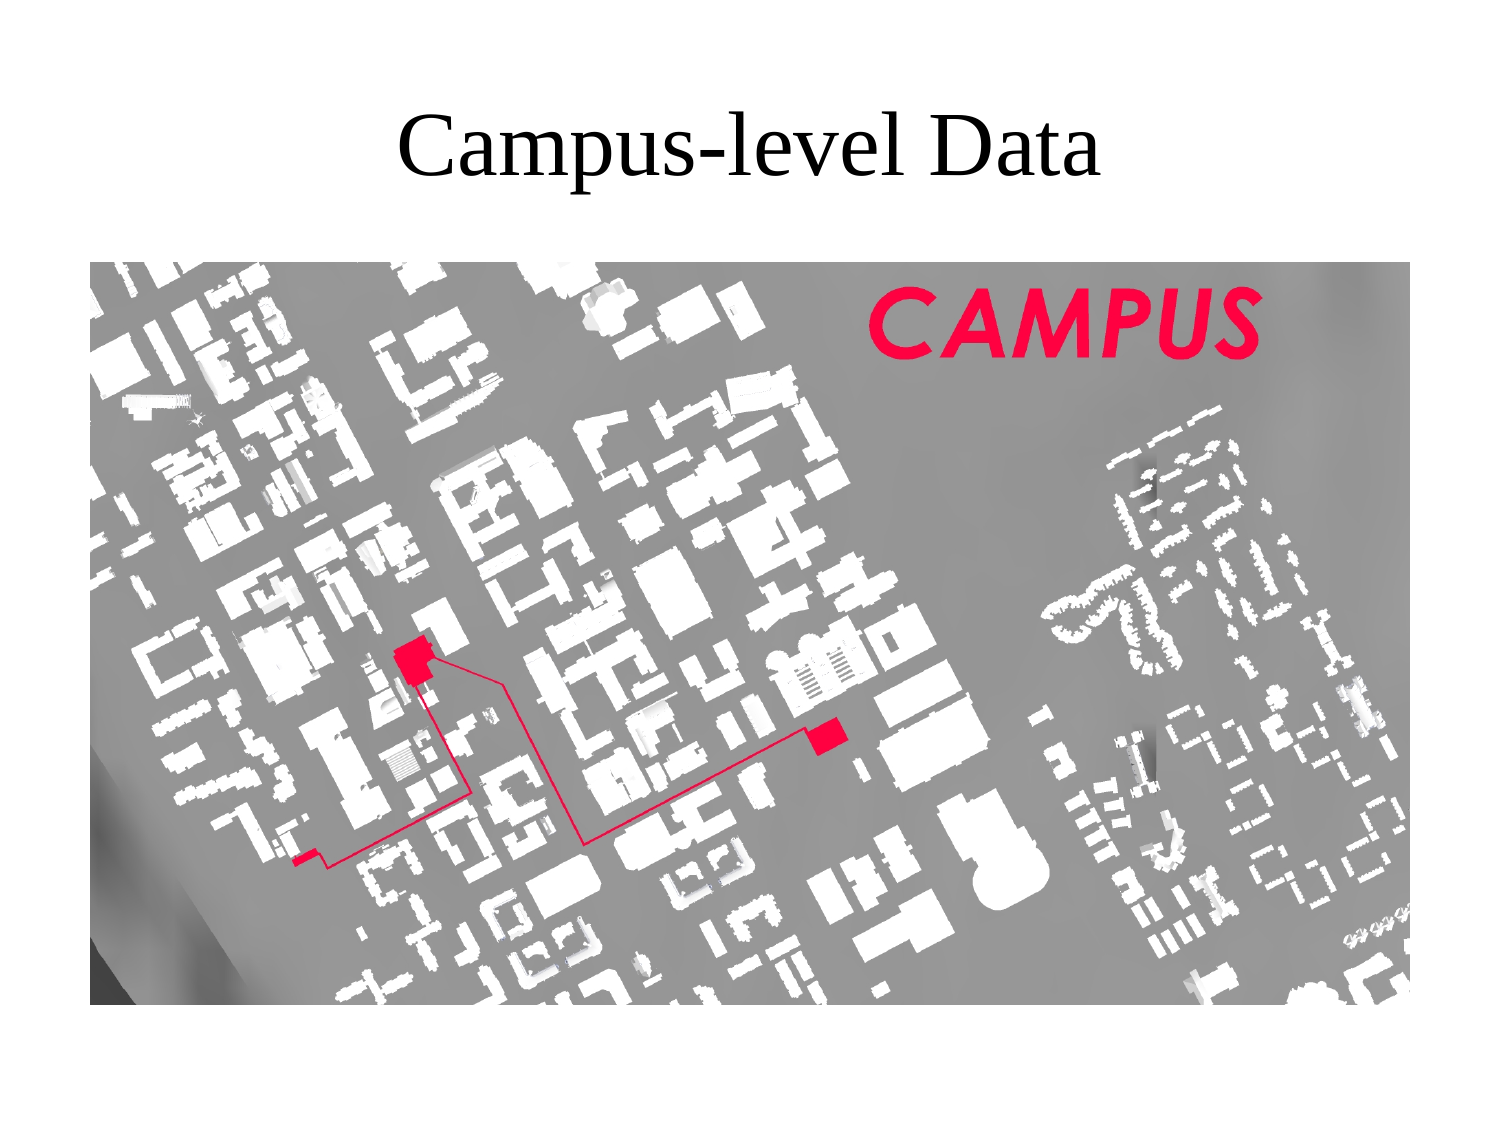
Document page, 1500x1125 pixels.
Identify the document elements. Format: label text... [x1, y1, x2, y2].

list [89, 262, 1411, 1006]
title Campus-level Data [75, 45, 1425, 233]
